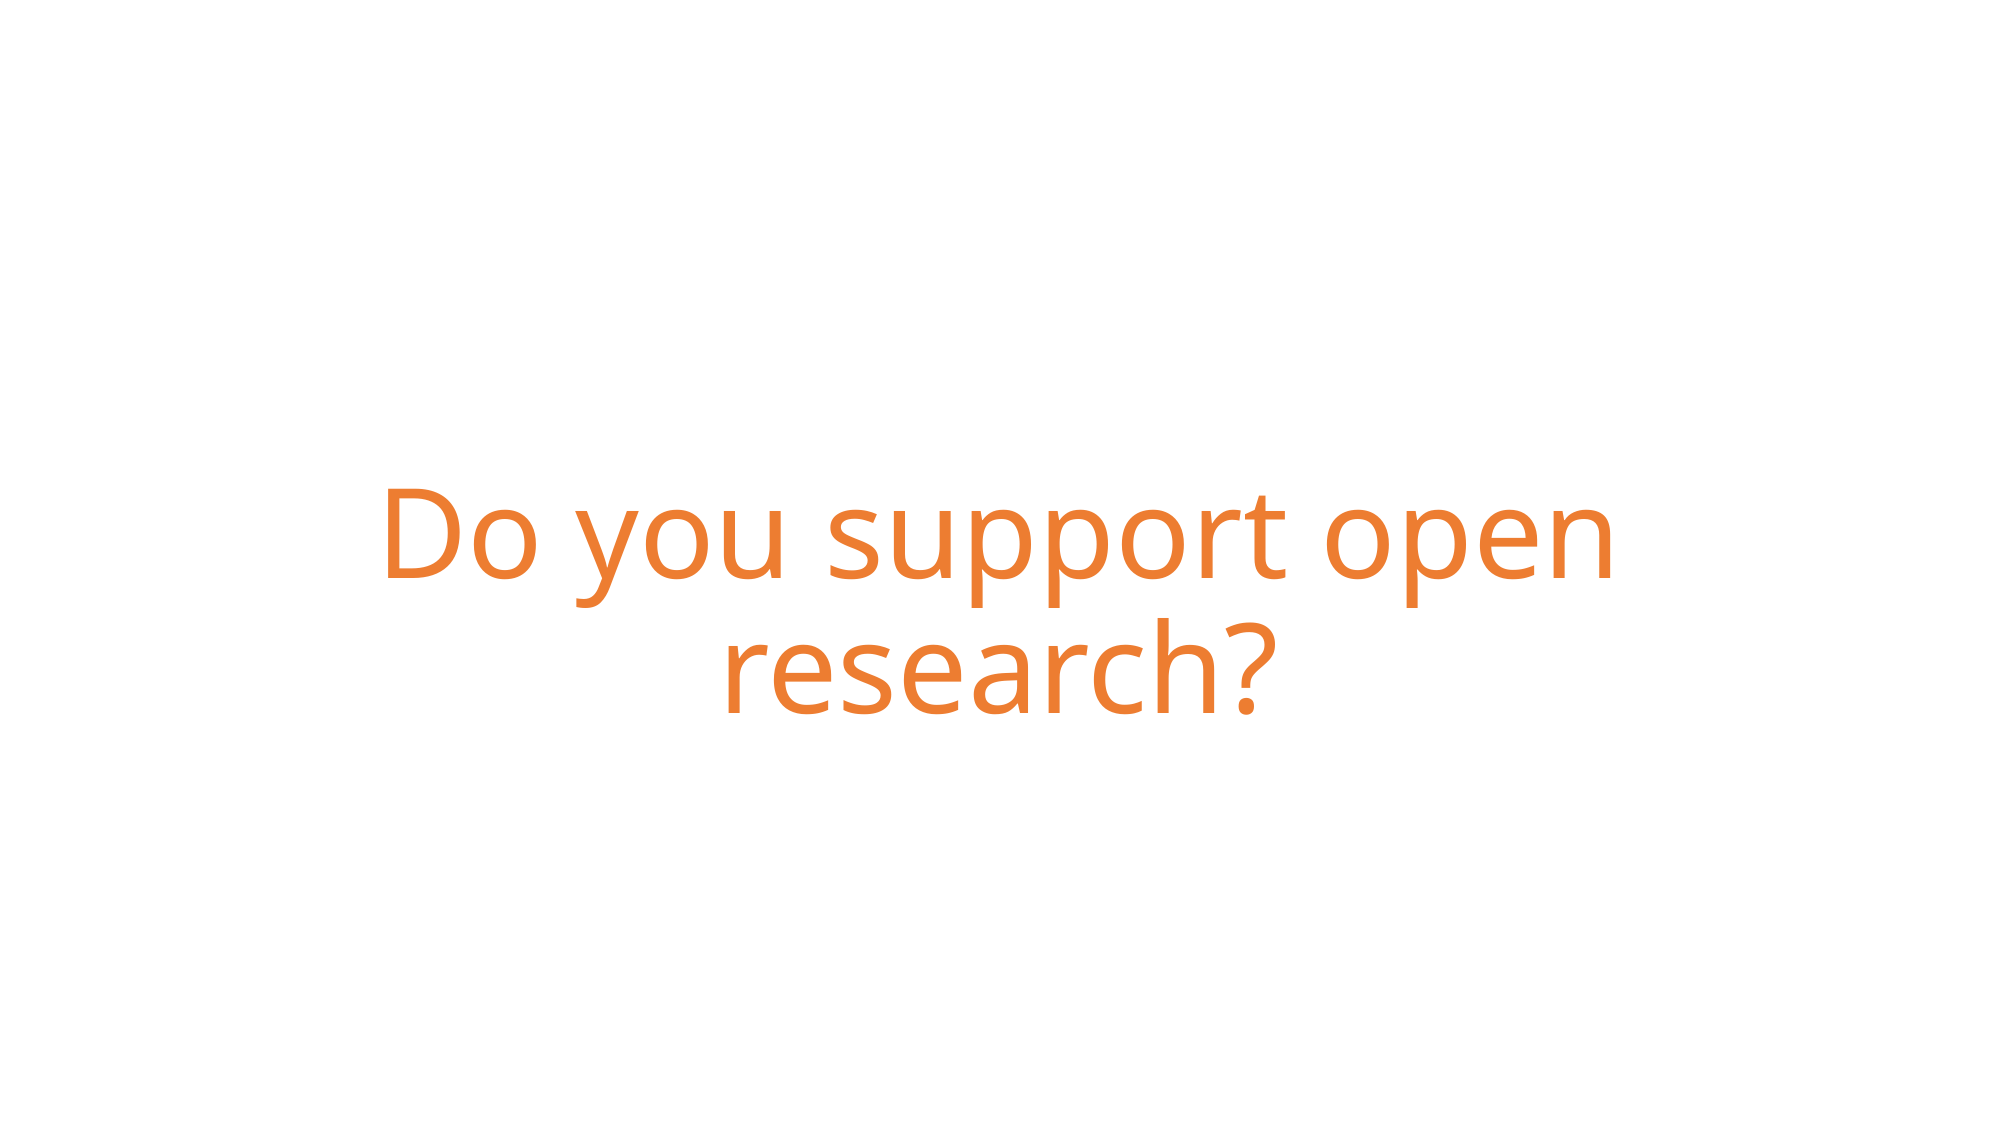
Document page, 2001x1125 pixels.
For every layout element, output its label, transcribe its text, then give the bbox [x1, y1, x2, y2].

title Do you support open research? [136, 280, 1862, 749]
